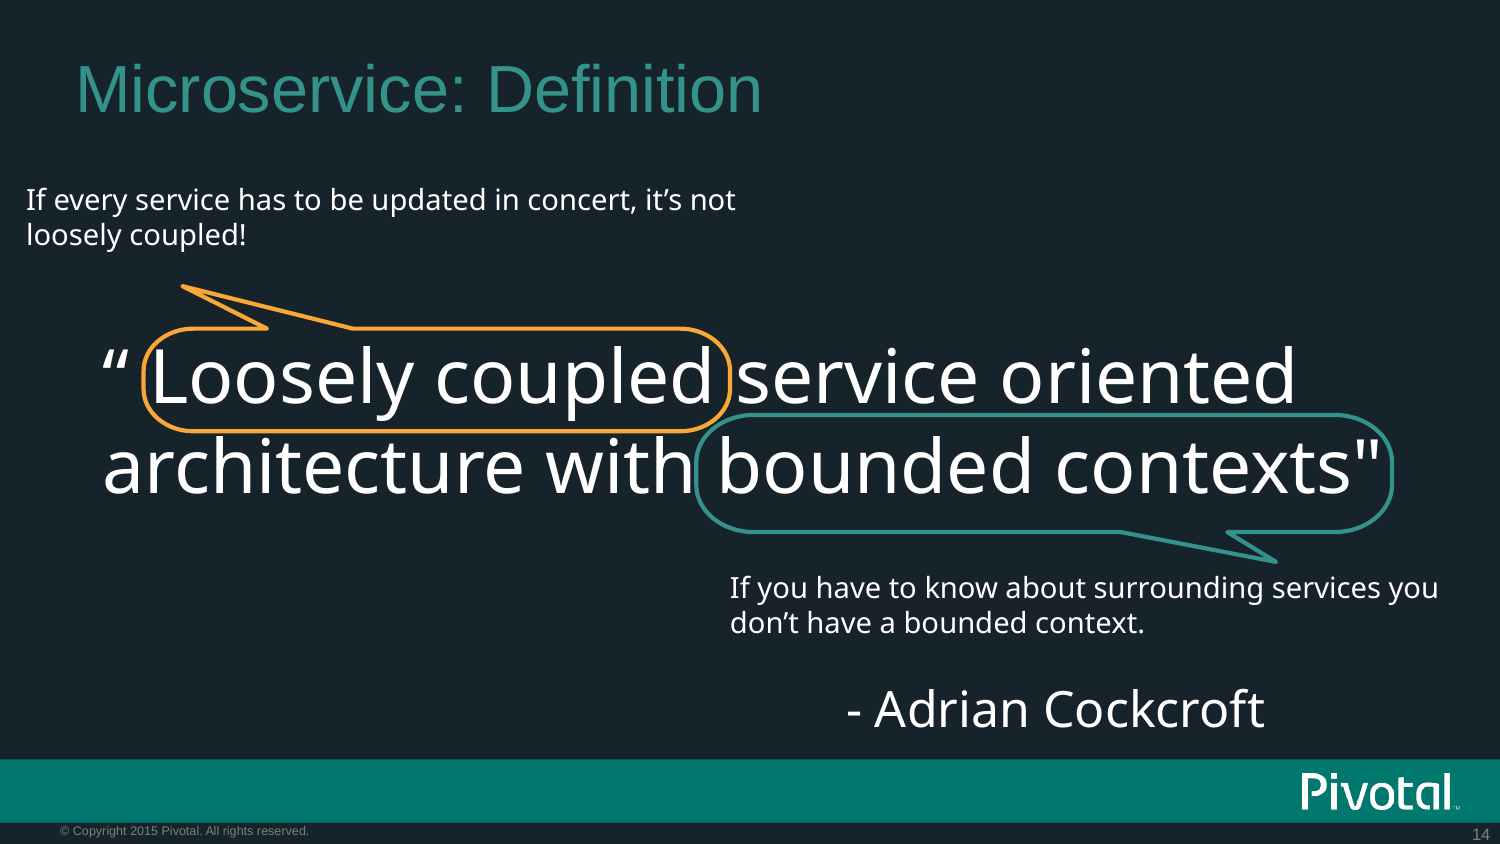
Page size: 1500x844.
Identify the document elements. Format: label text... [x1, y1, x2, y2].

text_box If every service has to be updated in concert, it’s not loosely coupled! [26, 180, 793, 251]
text_box - Adrian Cockcroft [846, 677, 1440, 738]
picture [1302, 773, 1460, 810]
text_box If you have to know about surrounding services you don’t have a bounded context. [729, 569, 1491, 640]
text_box [143, 286, 731, 432]
title Microservice: Definition [60, 40, 1440, 116]
text_box “ Loosely coupled service oriented architecture with bounded contexts" [102, 328, 1399, 548]
text_box [696, 414, 1393, 562]
